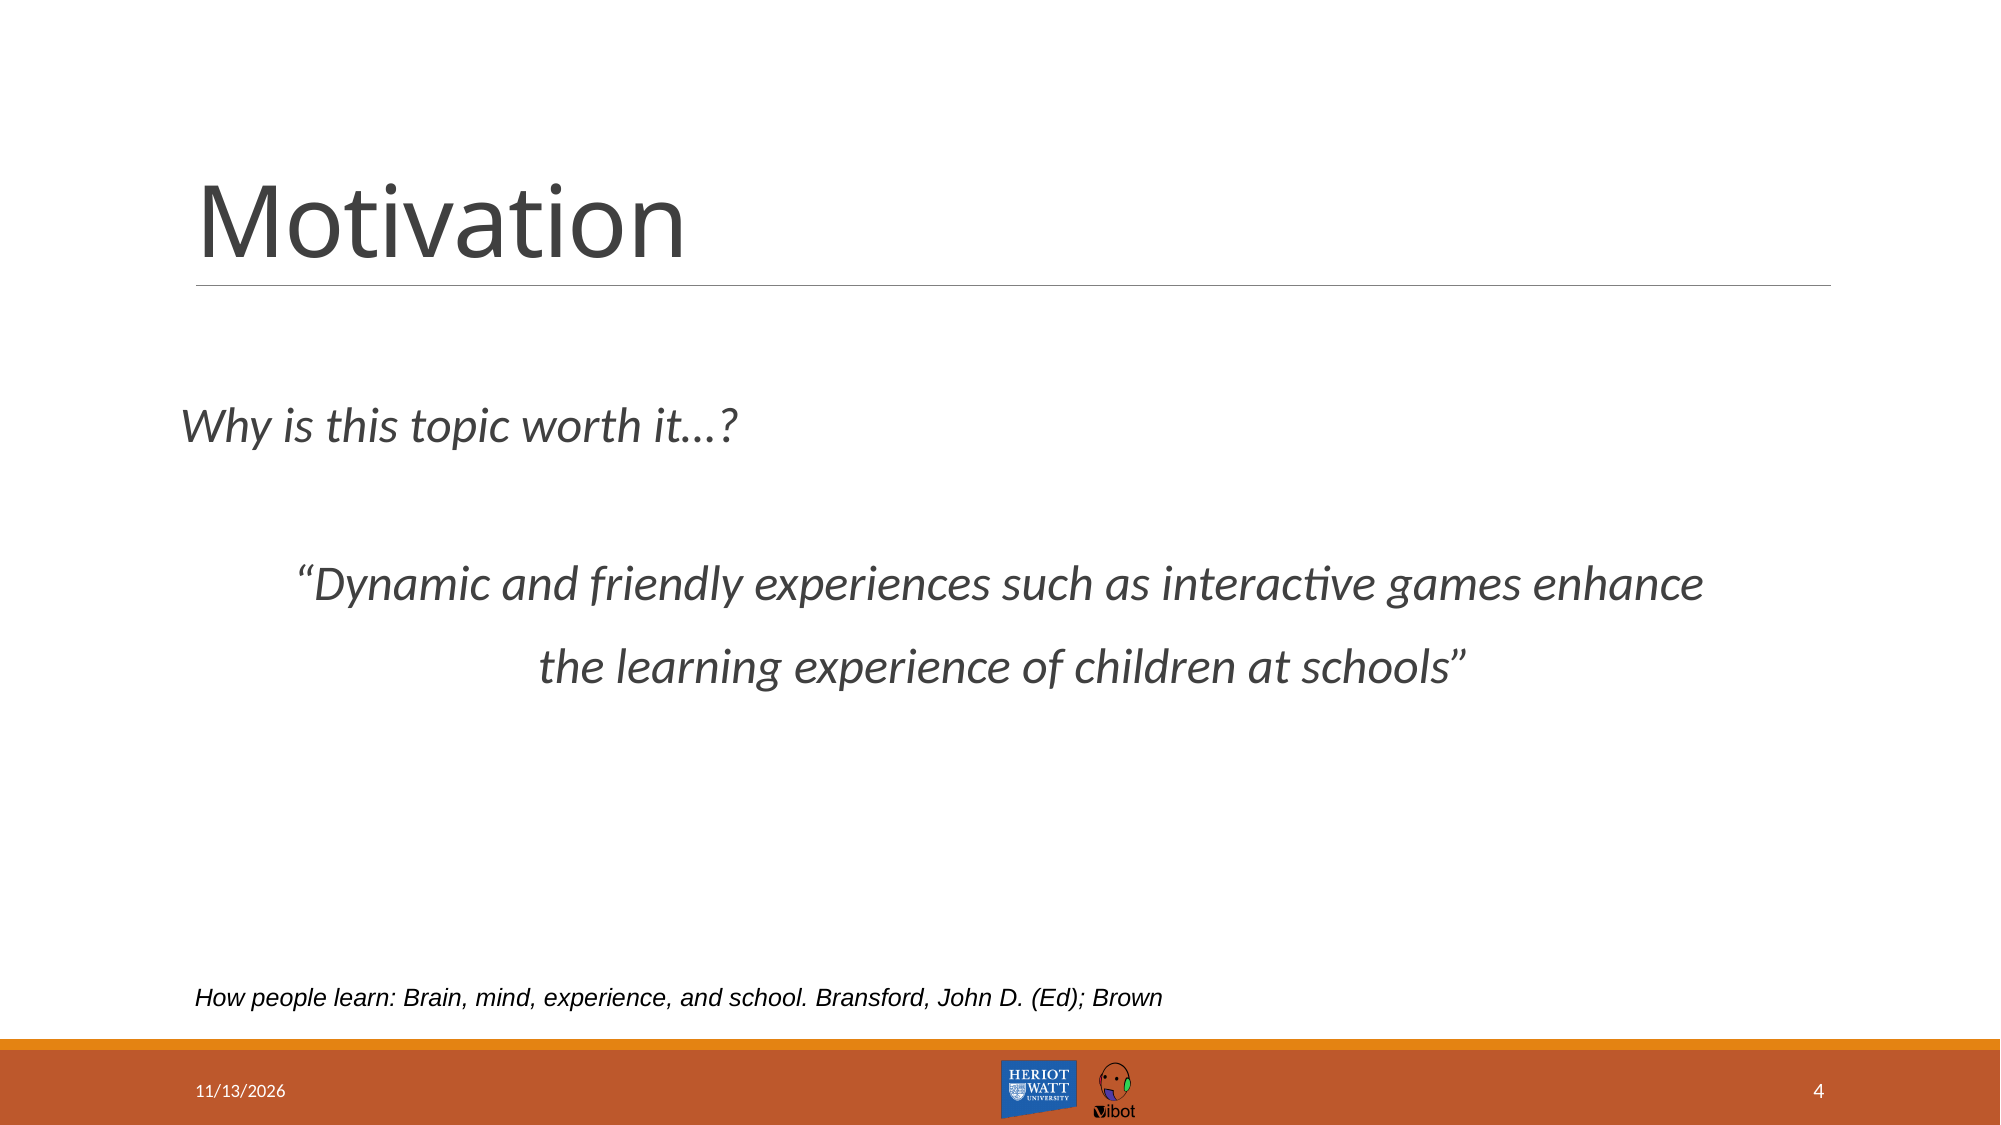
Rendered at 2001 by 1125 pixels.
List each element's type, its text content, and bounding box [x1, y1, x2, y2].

title Motivation [180, 47, 1830, 285]
picture [1091, 1059, 1137, 1120]
text_box 4 [1624, 1059, 1840, 1120]
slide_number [0, 988, 413, 1049]
list Why is this topic worth it…? “Dynamic and friendly experiences such as interactive games enhance the learning experience of children at schools” [180, 302, 1830, 963]
text_box How people learn: Brain, mind, experience, and school. Bransford, John D. (Ed); Brown [179, 973, 1579, 1019]
picture [999, 1059, 1079, 1120]
slide_number 5 [1685, 988, 1813, 1049]
text_box 12/12/2014 [180, 1059, 586, 1120]
